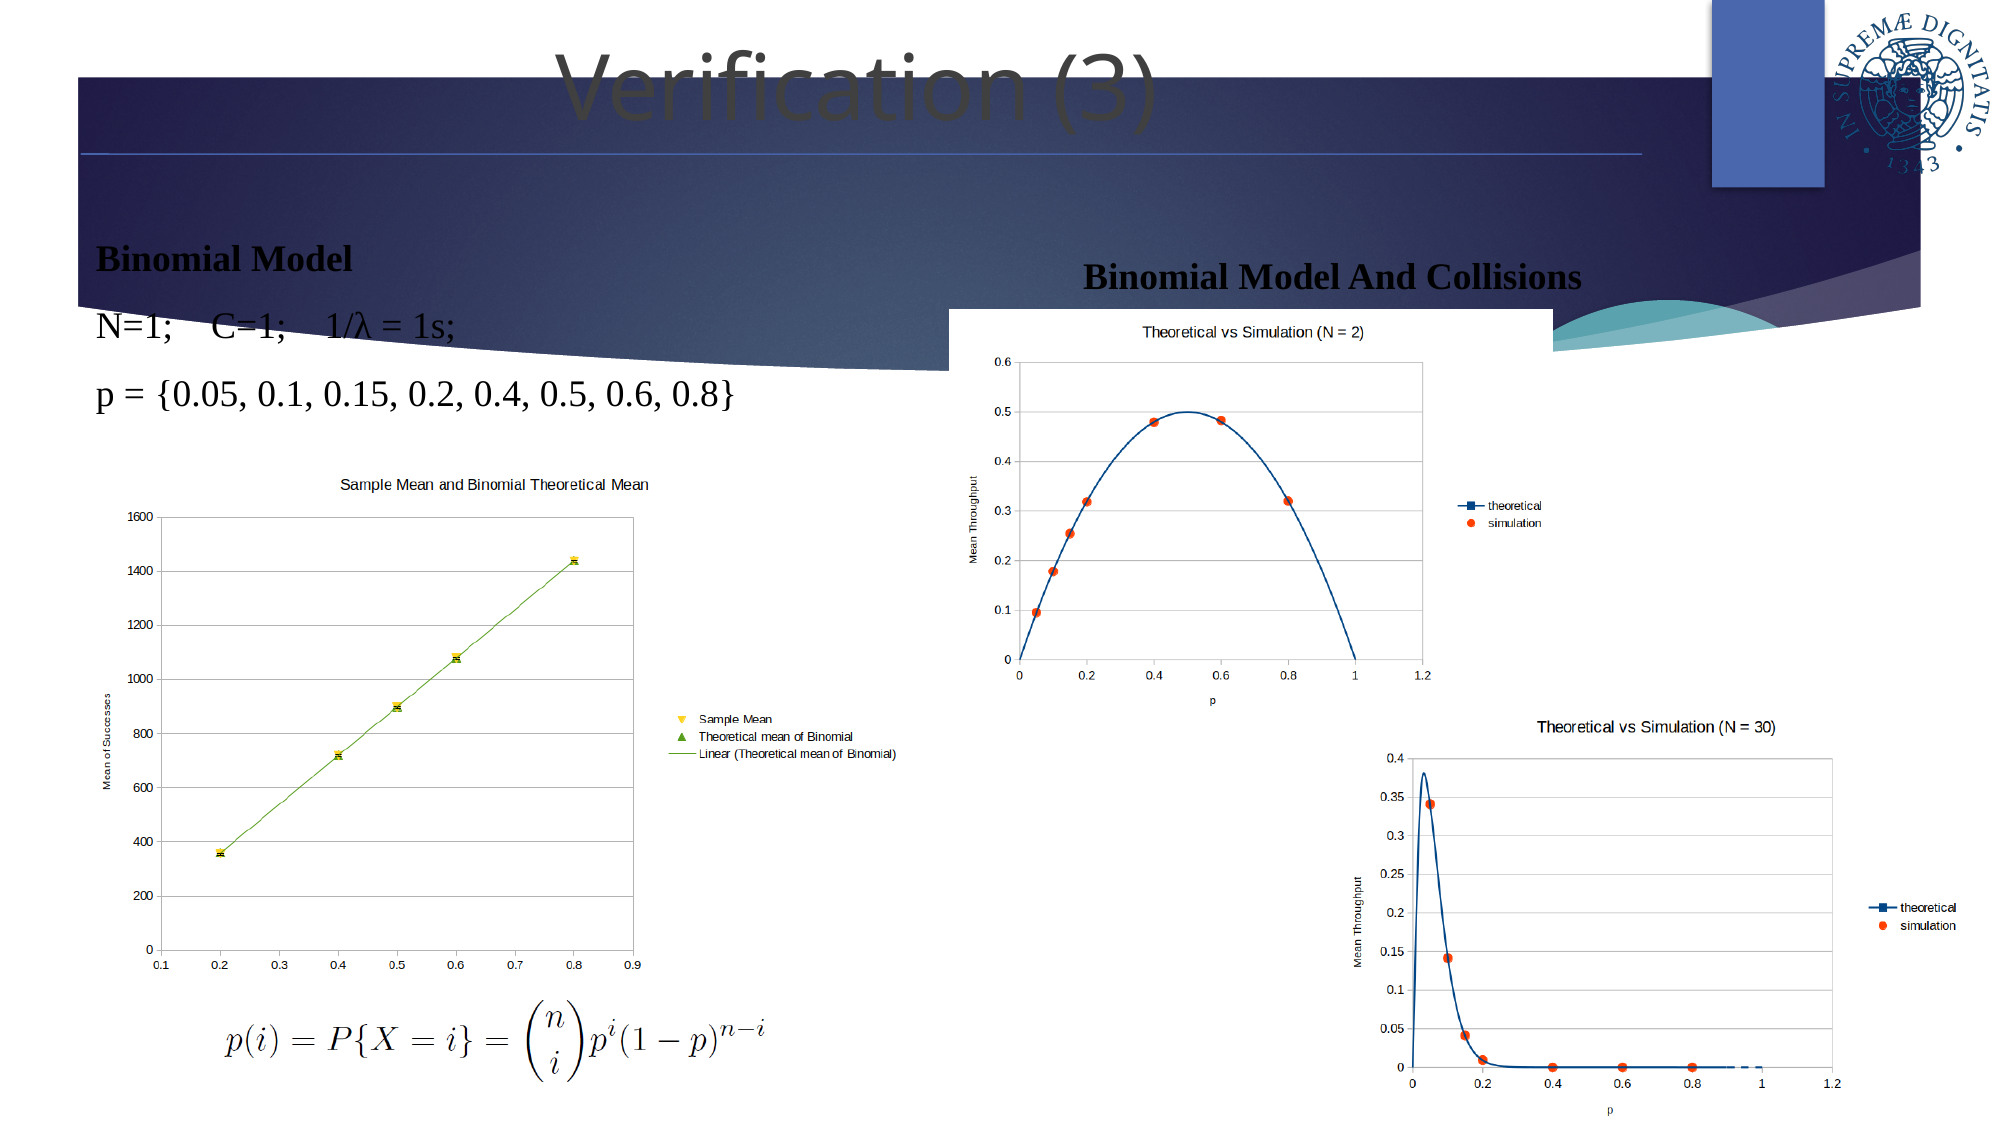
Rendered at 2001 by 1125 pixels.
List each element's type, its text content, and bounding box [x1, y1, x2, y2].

picture [79, 13, 1990, 1125]
text_box Binomial Model N=1; C=1; 1/λ = 1s; p = {0.05, 0.1, 0.15, 0.2, 0.4, 0.5, 0.6, 0.8} [81, 203, 774, 422]
text_box Verification (3) [0, 38, 1714, 164]
picture [80, 455, 908, 1099]
text_box Binomial Model And Collisions [1068, 199, 1642, 304]
